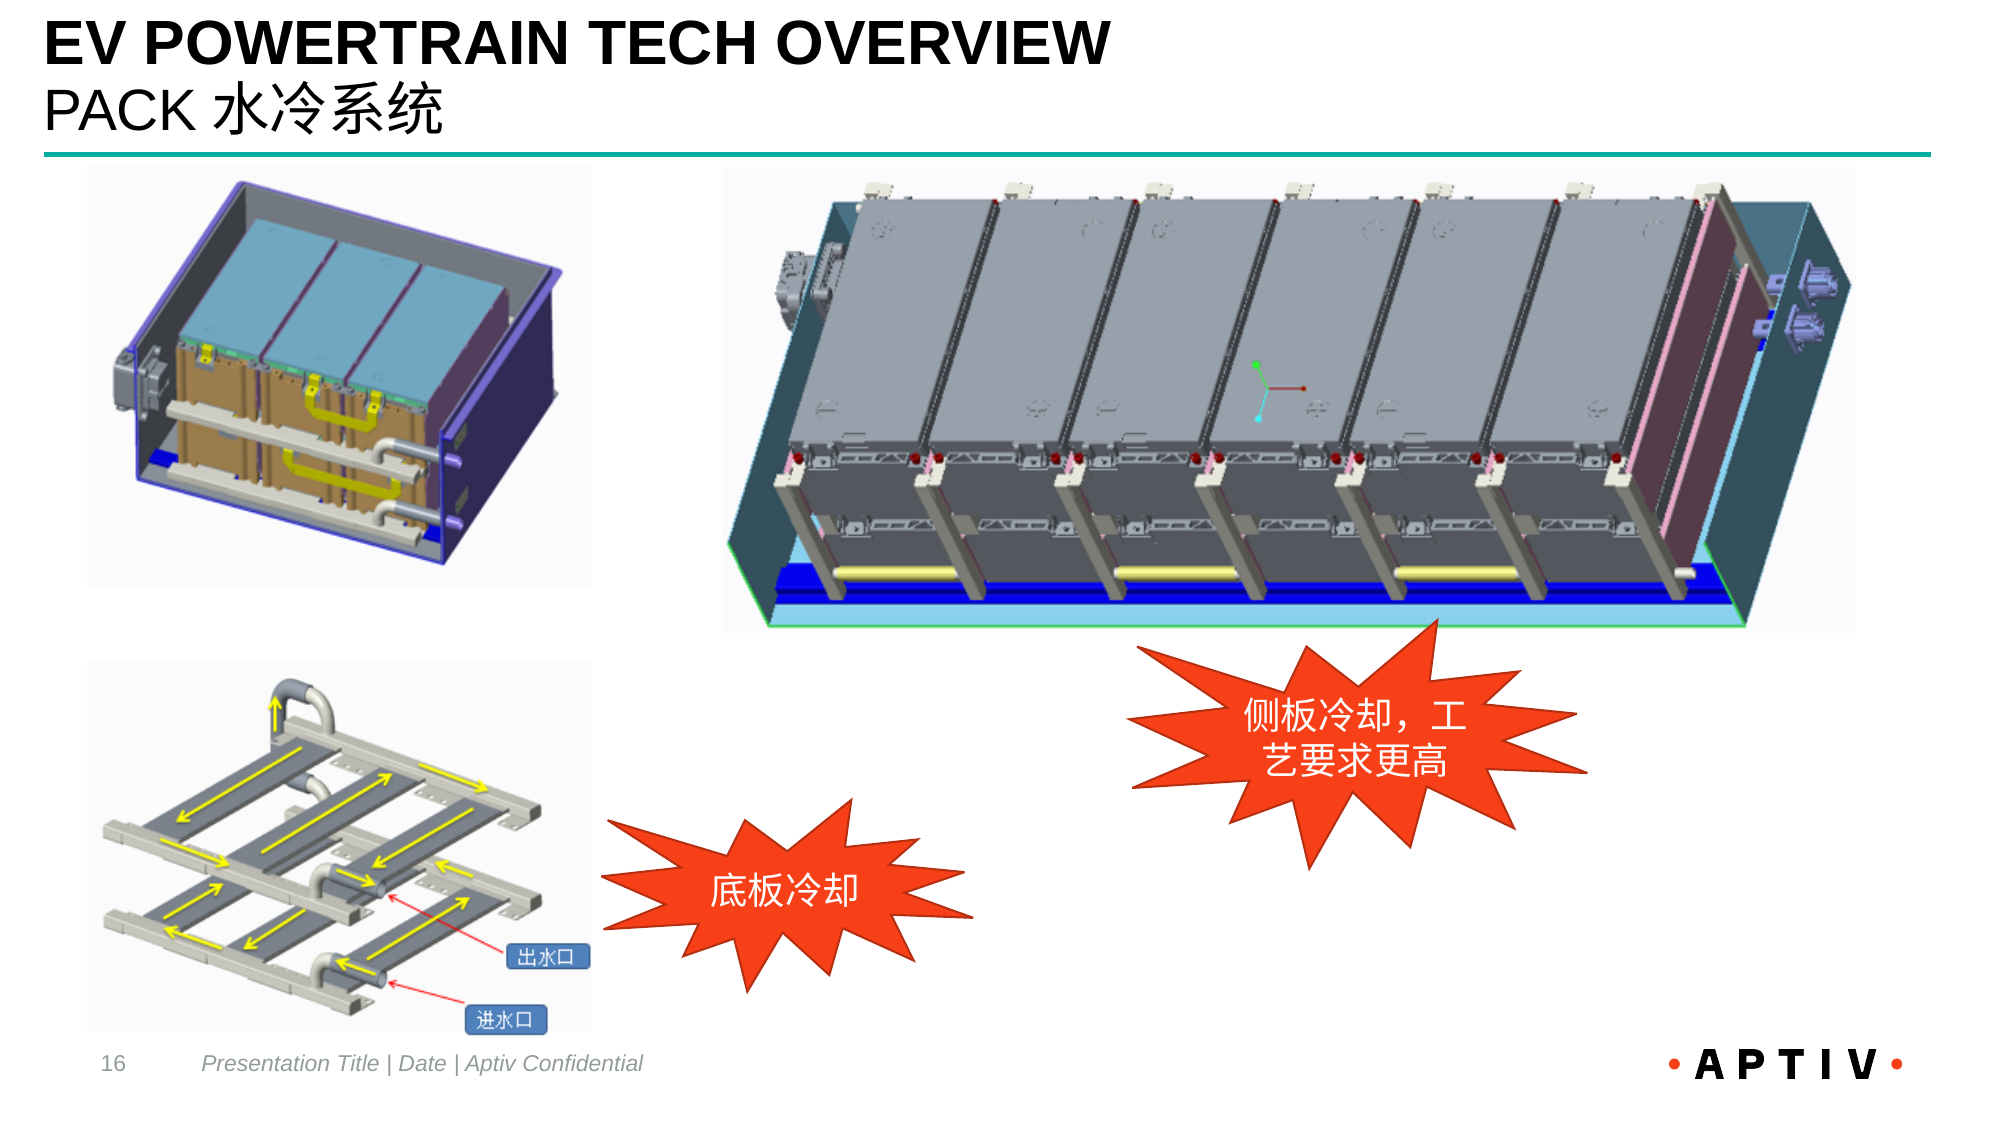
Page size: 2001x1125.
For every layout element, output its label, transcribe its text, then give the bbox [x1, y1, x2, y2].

title PACK水冷系统 [43, 72, 1844, 150]
footer Presentation Title | Date | Aptiv Confidential [204, 1037, 775, 1088]
text_box 侧板冷却，工艺要求更高 [1125, 663, 1588, 872]
picture [1654, 1034, 1917, 1094]
slide_number 16 [100, 1046, 204, 1088]
picture [87, 165, 592, 600]
picture [717, 167, 1870, 663]
text_box 底板冷却 [629, 797, 974, 995]
picture [87, 662, 629, 1046]
